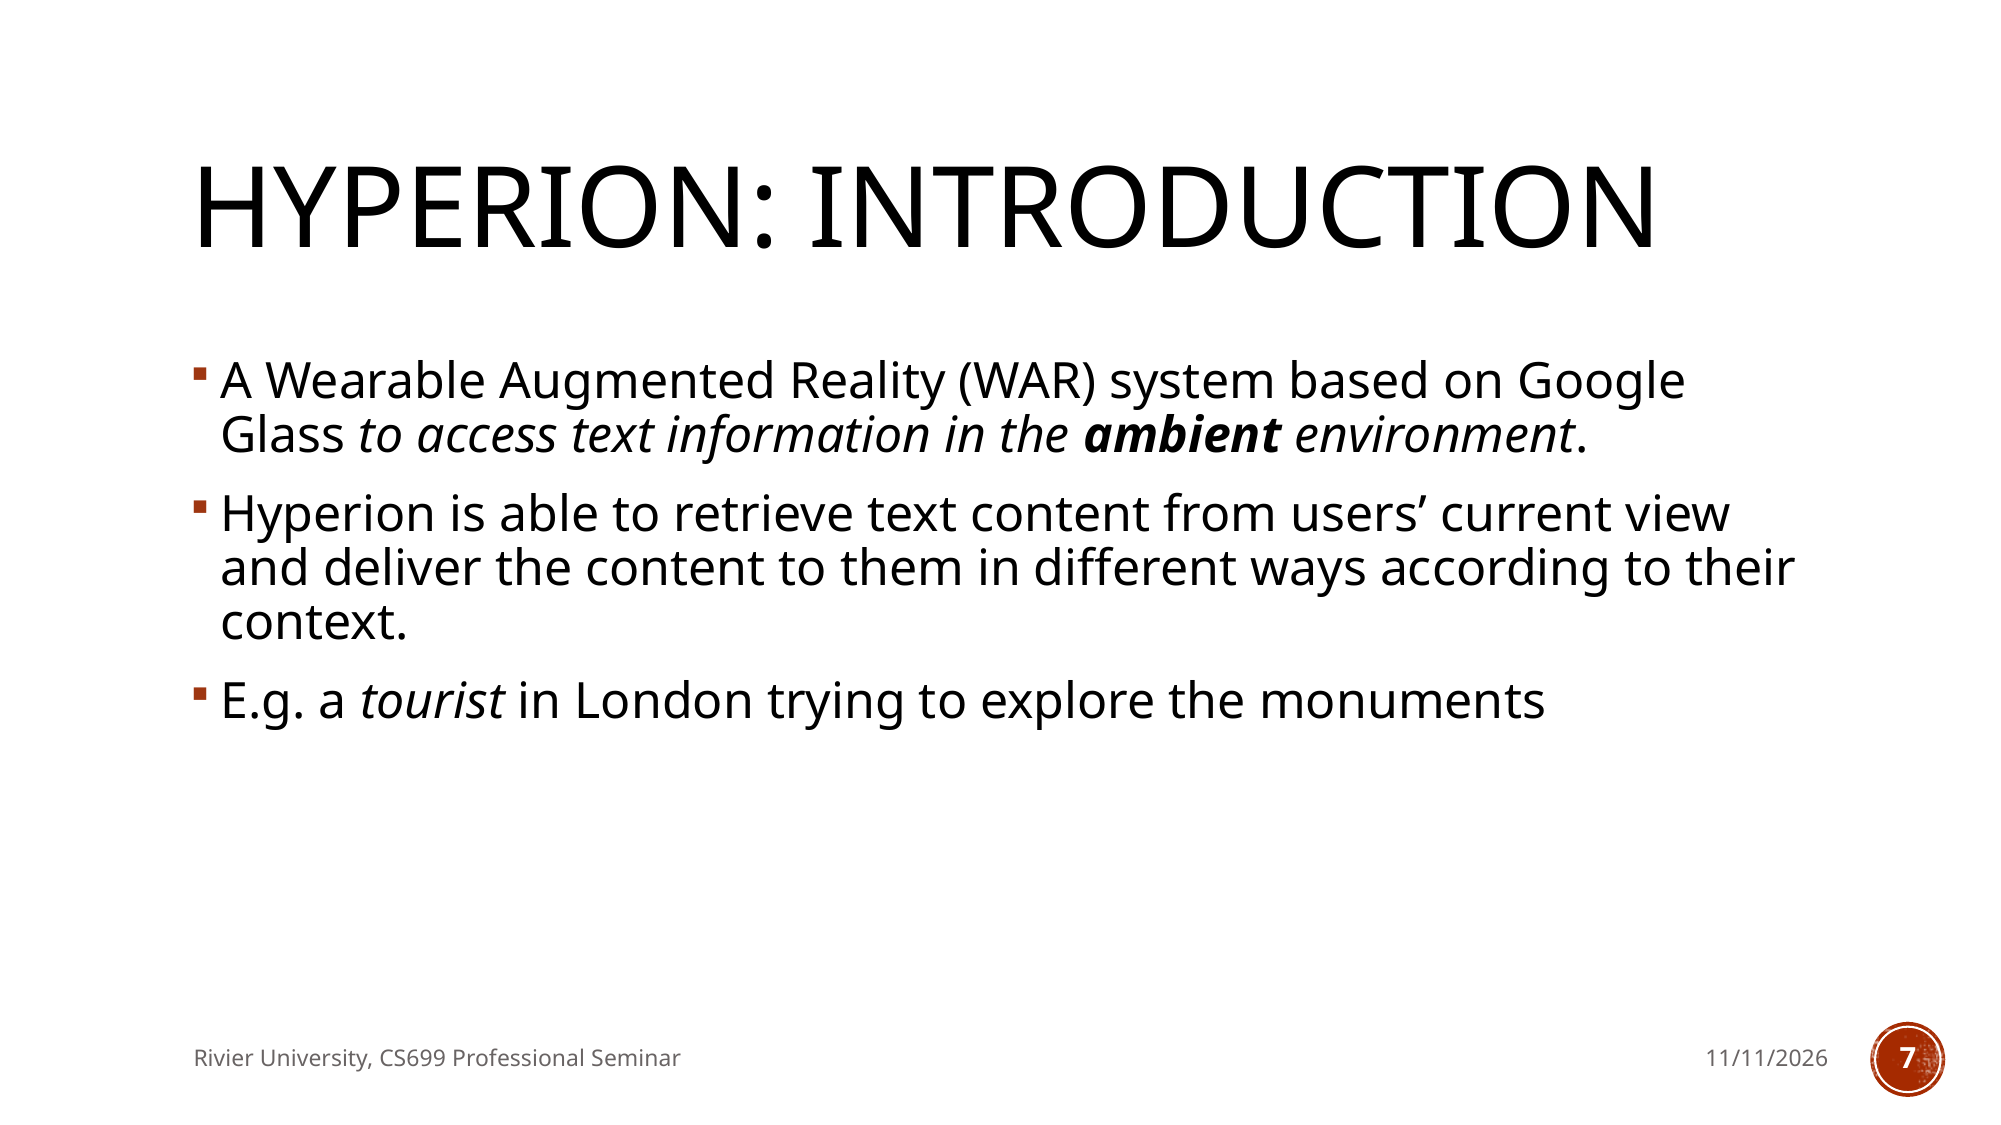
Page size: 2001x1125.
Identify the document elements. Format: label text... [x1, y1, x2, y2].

footer Rivier University, CS699 Professional Seminar [178, 1028, 1217, 1089]
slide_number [1306, 1028, 1844, 1089]
title Hyperion: Introduction [175, 79, 1826, 344]
list A Wearable Augmented Reality (WAR) system based on Google Glass to access text information in the ambient environment. Hyperion is able to retrieve text content from users’ current view and deliver the content to them in different ways according to their context. E.g. a tourist in London trying to explore the monuments [175, 348, 1826, 1013]
slide_number 7 [1855, 1028, 1961, 1089]
